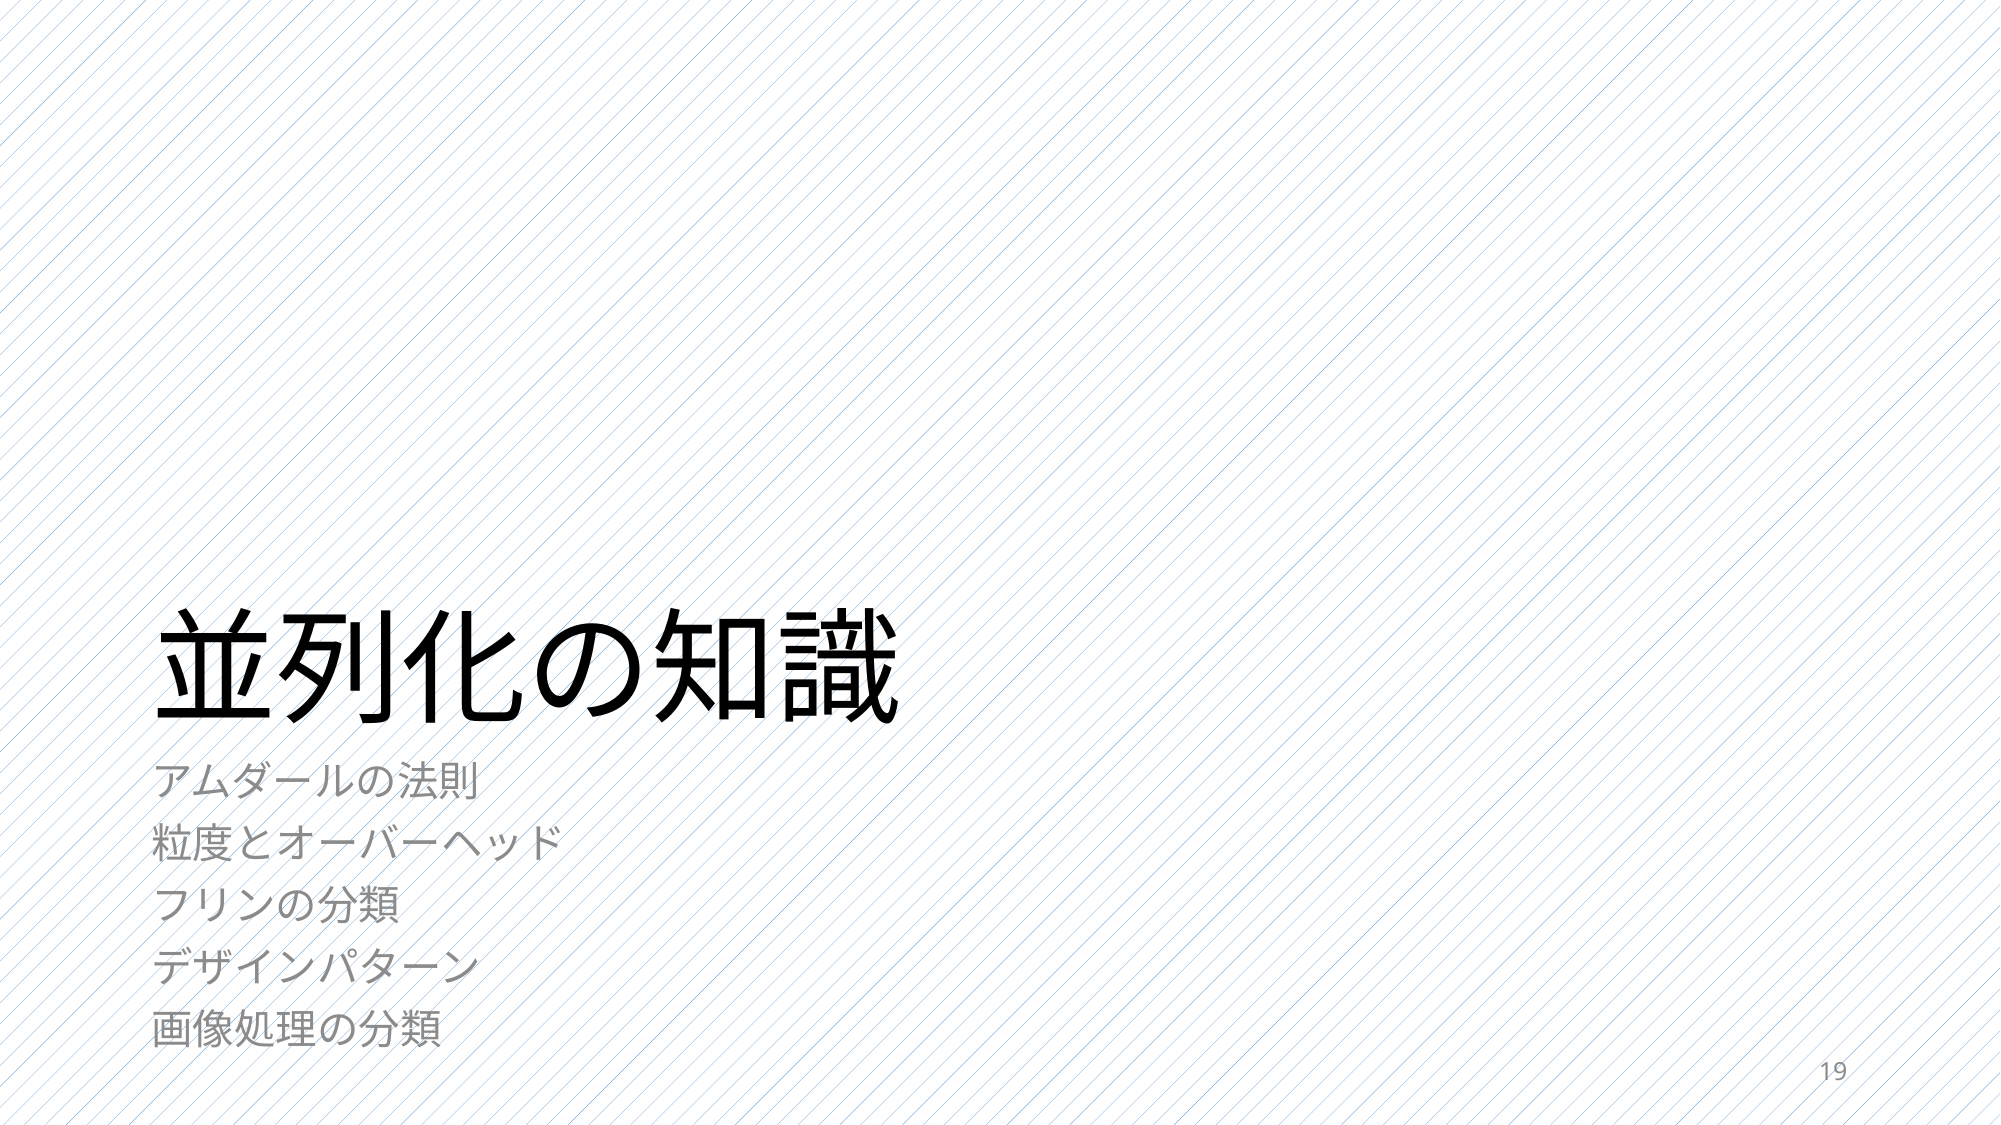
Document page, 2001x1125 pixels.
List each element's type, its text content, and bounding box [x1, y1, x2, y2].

list アムダールの法則 粒度とオーバーヘッド フリンの分類 デザインパターン 画像処理の分類 [136, 752, 1862, 1063]
slide_number 19 [1412, 1042, 1863, 1103]
title 並列化の知識 [136, 280, 1862, 749]
